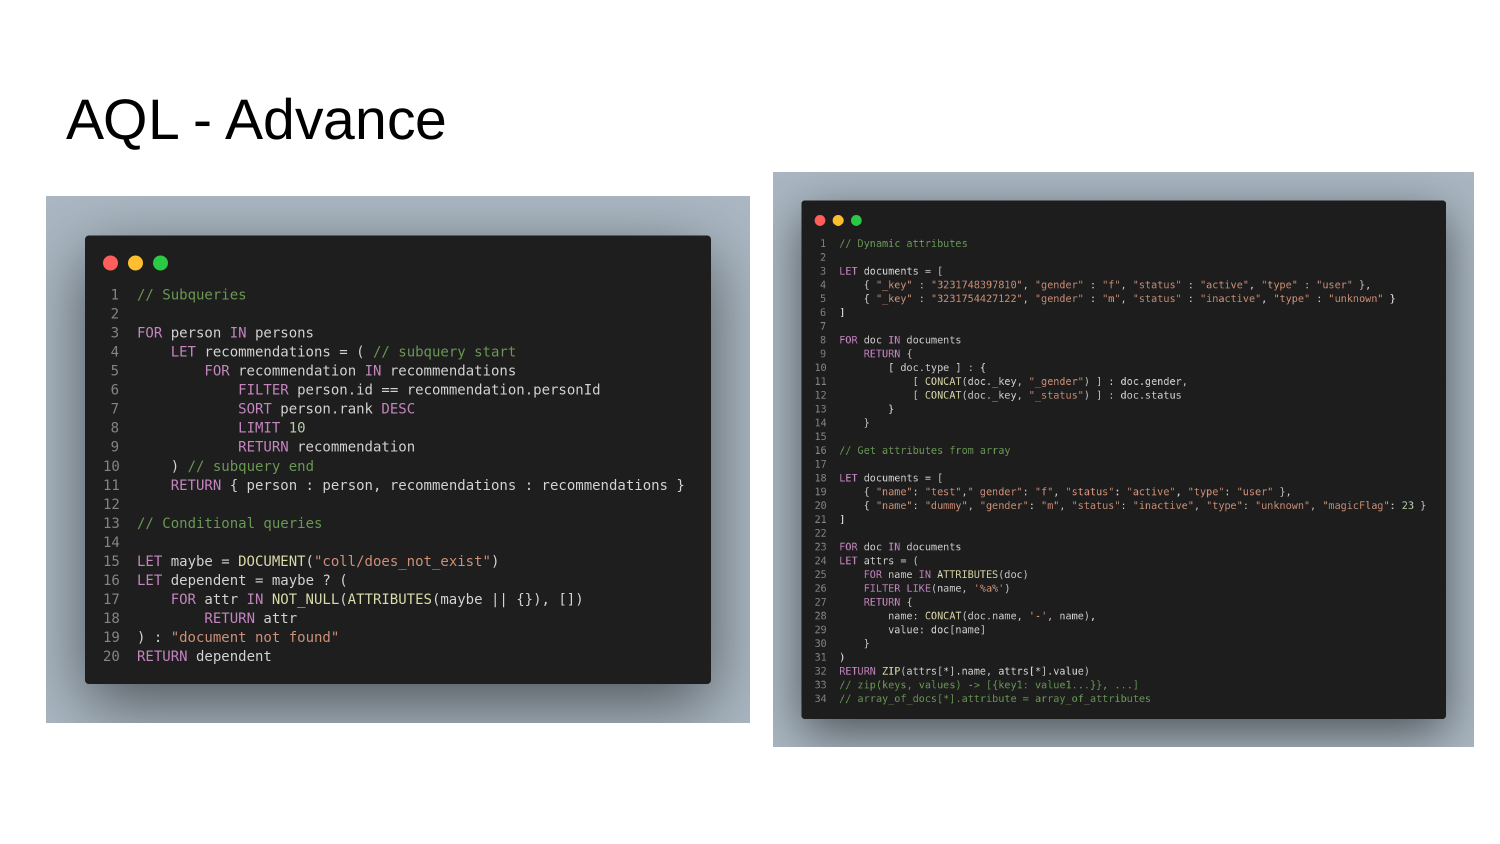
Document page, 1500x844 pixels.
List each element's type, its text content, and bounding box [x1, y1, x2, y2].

picture [45, 196, 751, 723]
title AQL - Advance [51, 72, 1449, 167]
picture [773, 172, 1474, 748]
